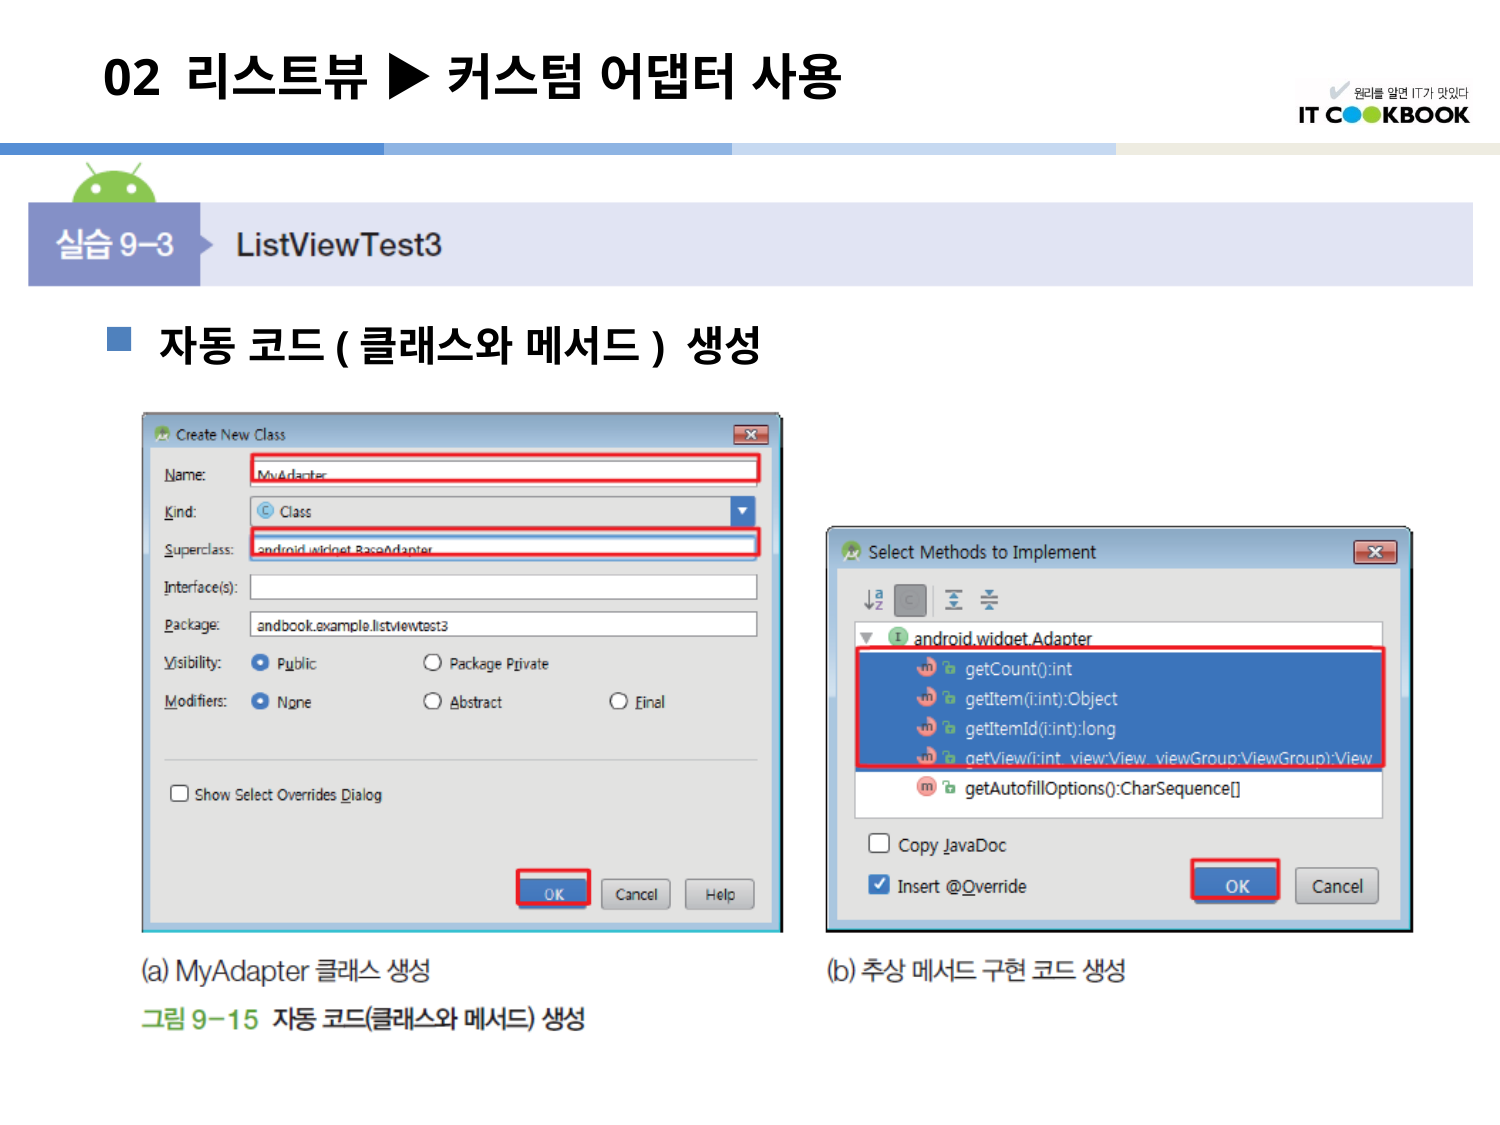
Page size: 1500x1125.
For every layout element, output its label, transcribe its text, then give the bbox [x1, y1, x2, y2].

picture [1295, 78, 1473, 125]
picture [27, 160, 1473, 288]
picture [132, 408, 1429, 1042]
list 자동 코드(클래스와 메서드) 생성 [88, 295, 1473, 1083]
title 02 리스트뷰 ▶ 커스텀 어댑터 사용 [88, 30, 1330, 121]
